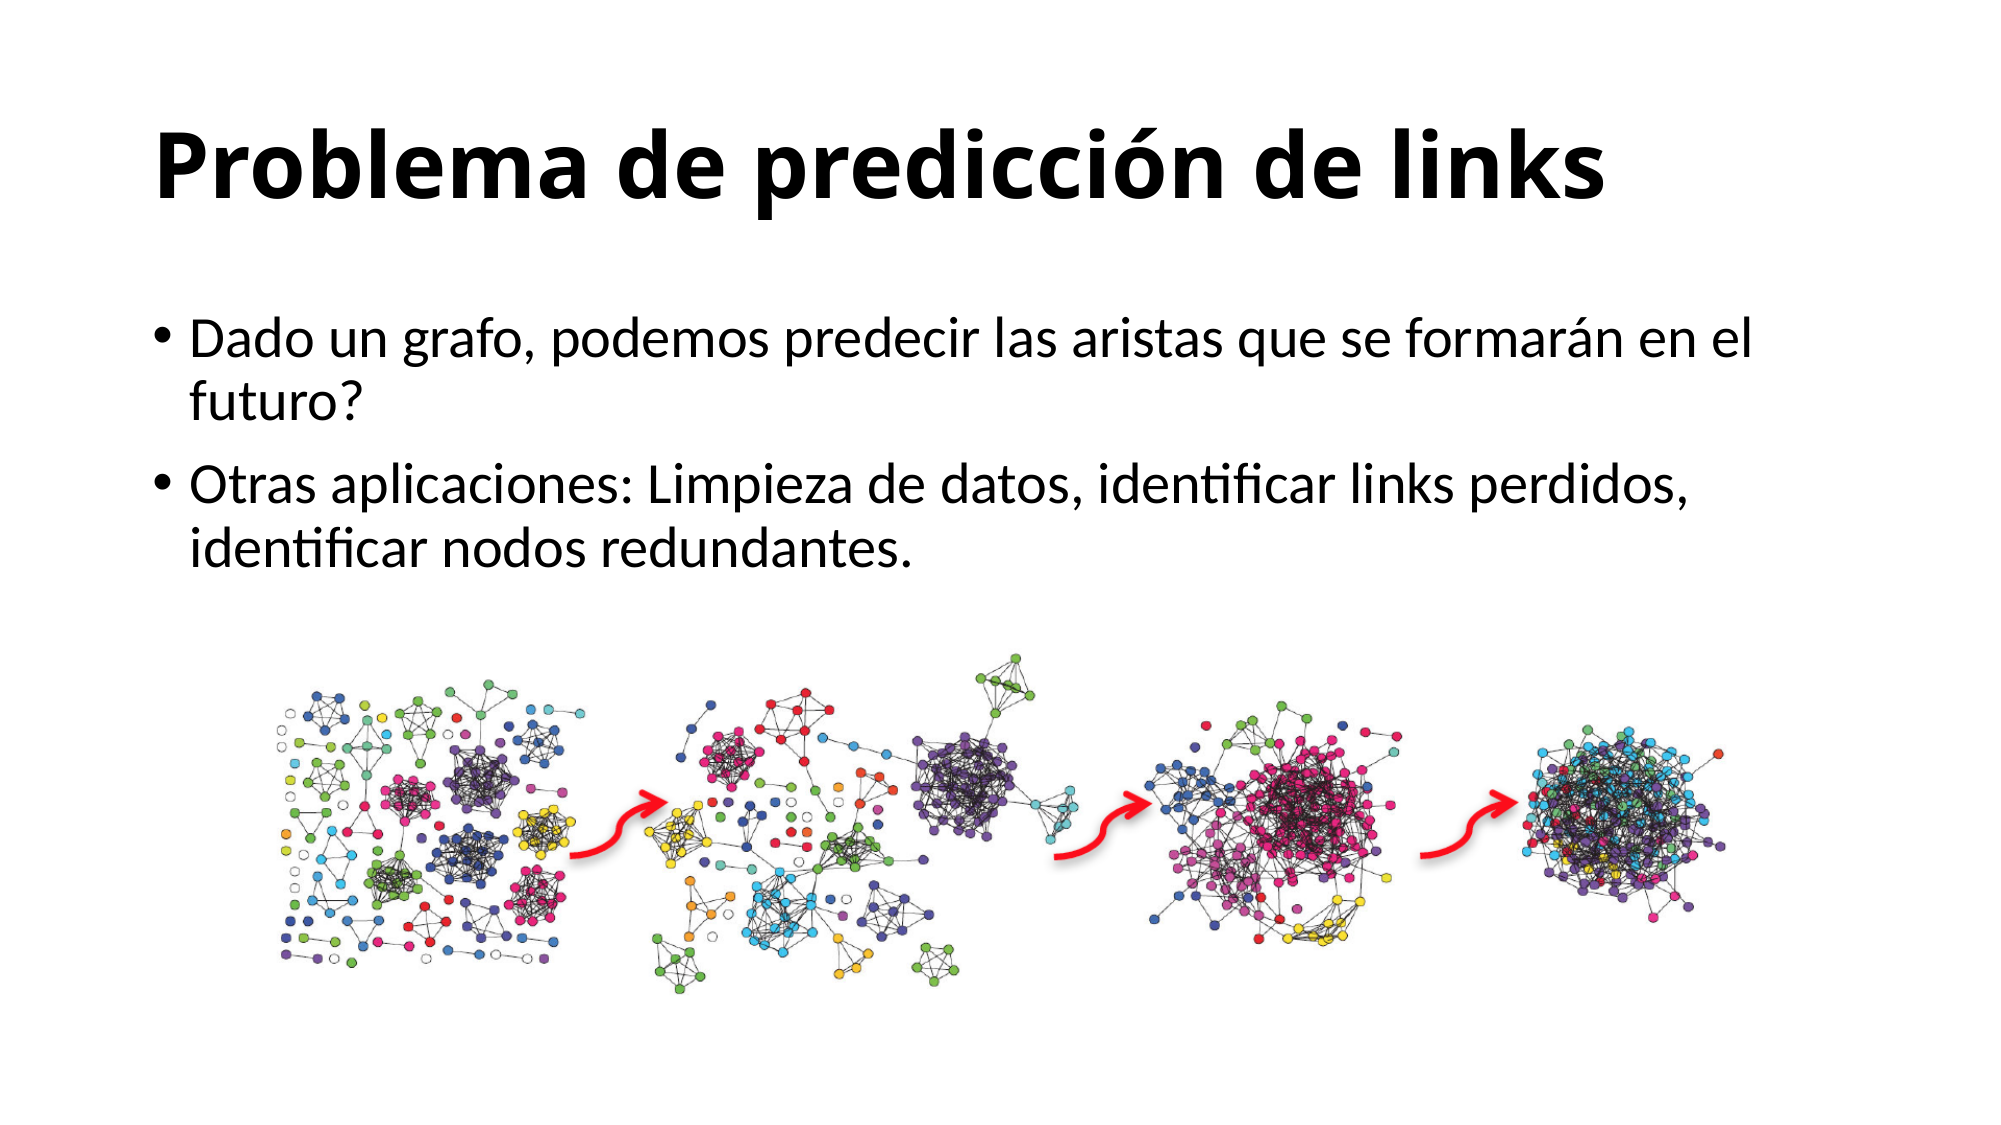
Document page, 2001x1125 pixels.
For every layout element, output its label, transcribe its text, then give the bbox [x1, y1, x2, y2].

picture [256, 646, 1744, 1014]
list Dado un grafo, podemos predecir las aristas que se formarán en el futuro? Otras aplicaciones: Limpieza de datos, identificar links perdidos, identificar nodos redundantes. [137, 299, 1863, 1014]
title Problema de predicción de links [137, 59, 1863, 278]
